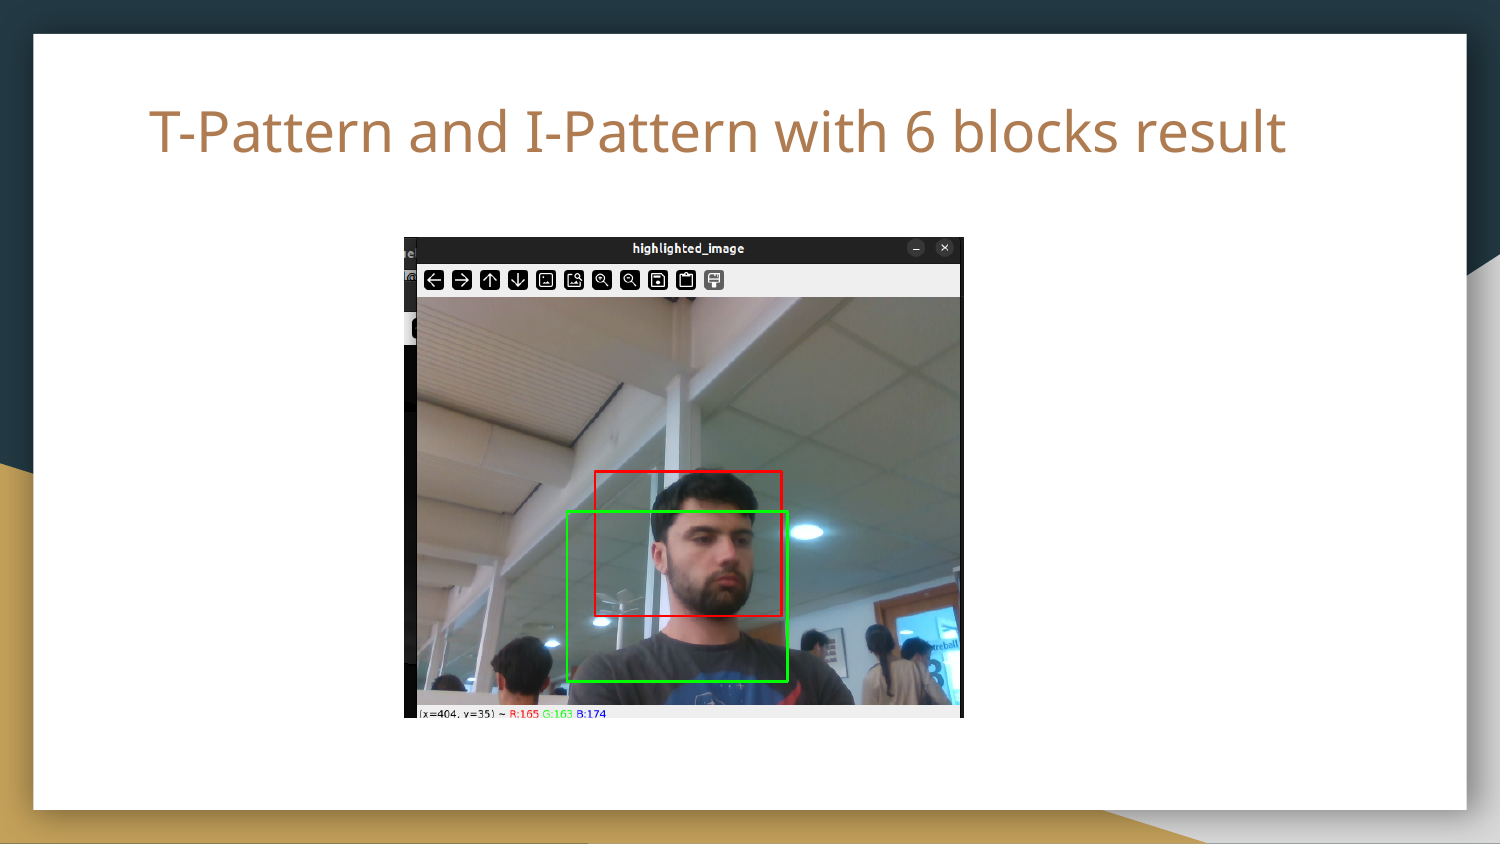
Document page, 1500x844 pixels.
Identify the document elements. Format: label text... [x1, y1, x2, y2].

picture [404, 237, 964, 718]
title T-Pattern and I-Pattern with 6 blocks result [134, 81, 1366, 238]
